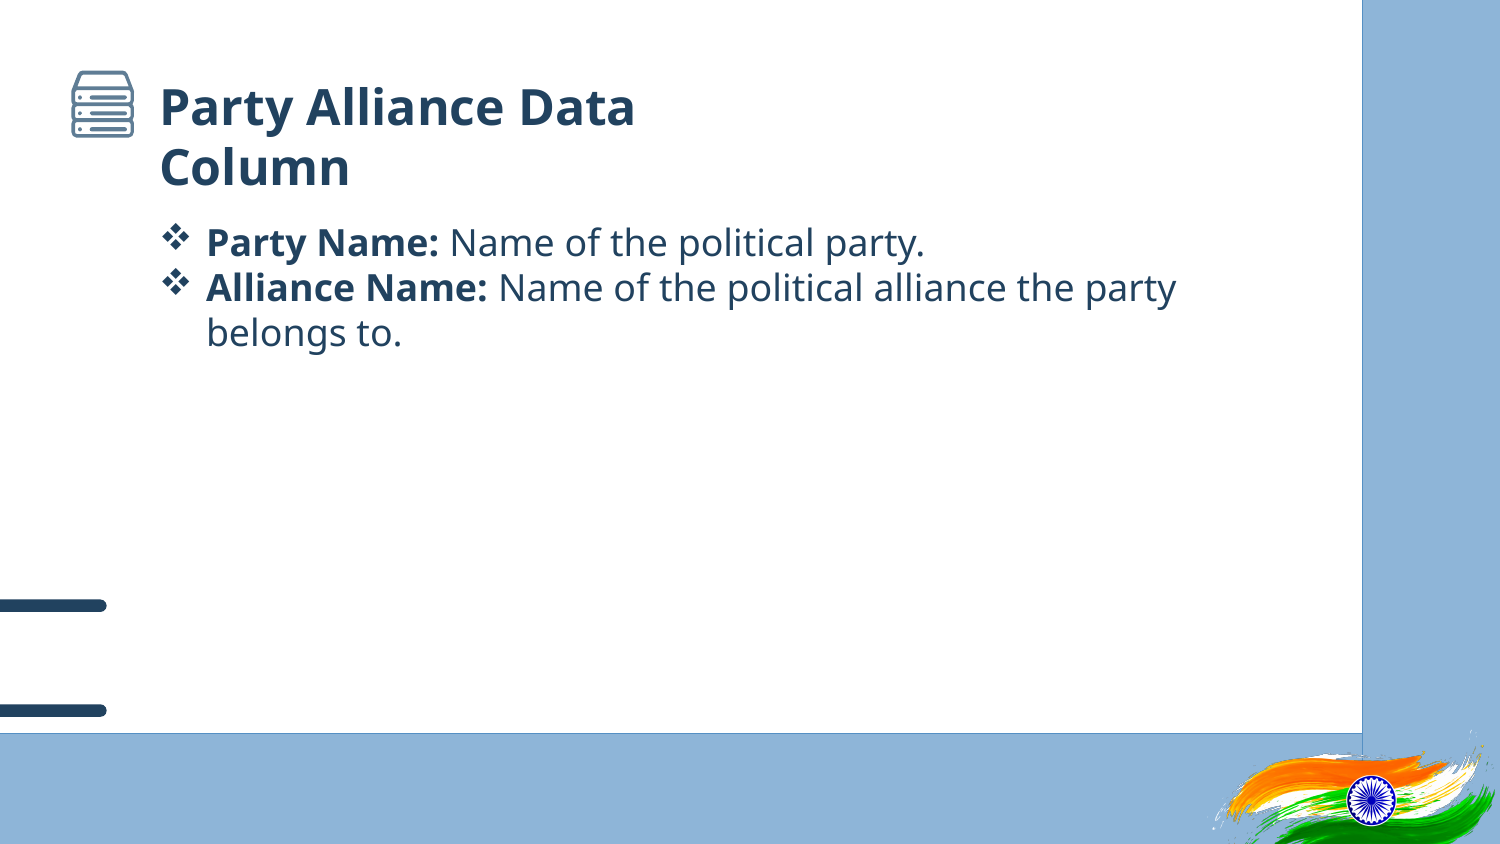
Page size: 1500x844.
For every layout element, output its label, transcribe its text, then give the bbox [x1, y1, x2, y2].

text_box [0, 733, 1188, 844]
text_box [71, 70, 135, 138]
text_box [1362, 0, 1500, 721]
subtitle Party Name: Name of the political party. Alliance Name: Name of the political alliance the party belongs to. [144, 203, 1248, 364]
picture [1193, 723, 1500, 844]
title Party Alliance Data Column [144, 60, 840, 155]
